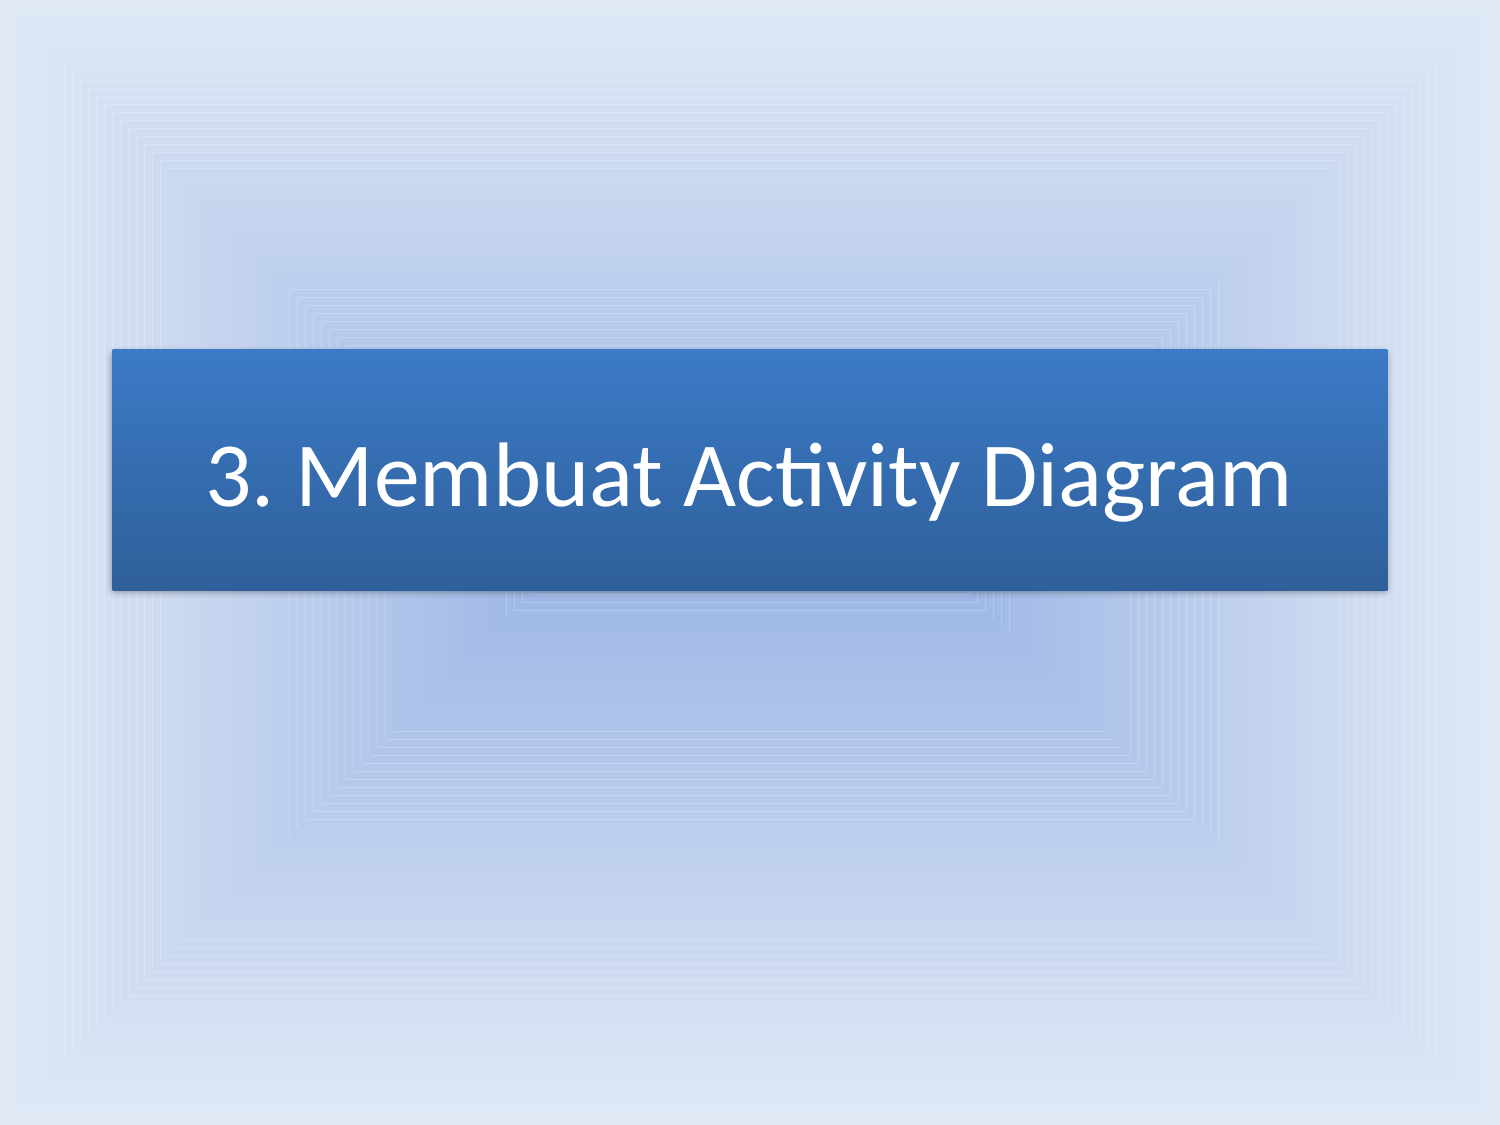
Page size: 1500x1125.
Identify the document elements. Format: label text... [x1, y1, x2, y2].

title 3. Membuat Activity Diagram [112, 349, 1388, 591]
